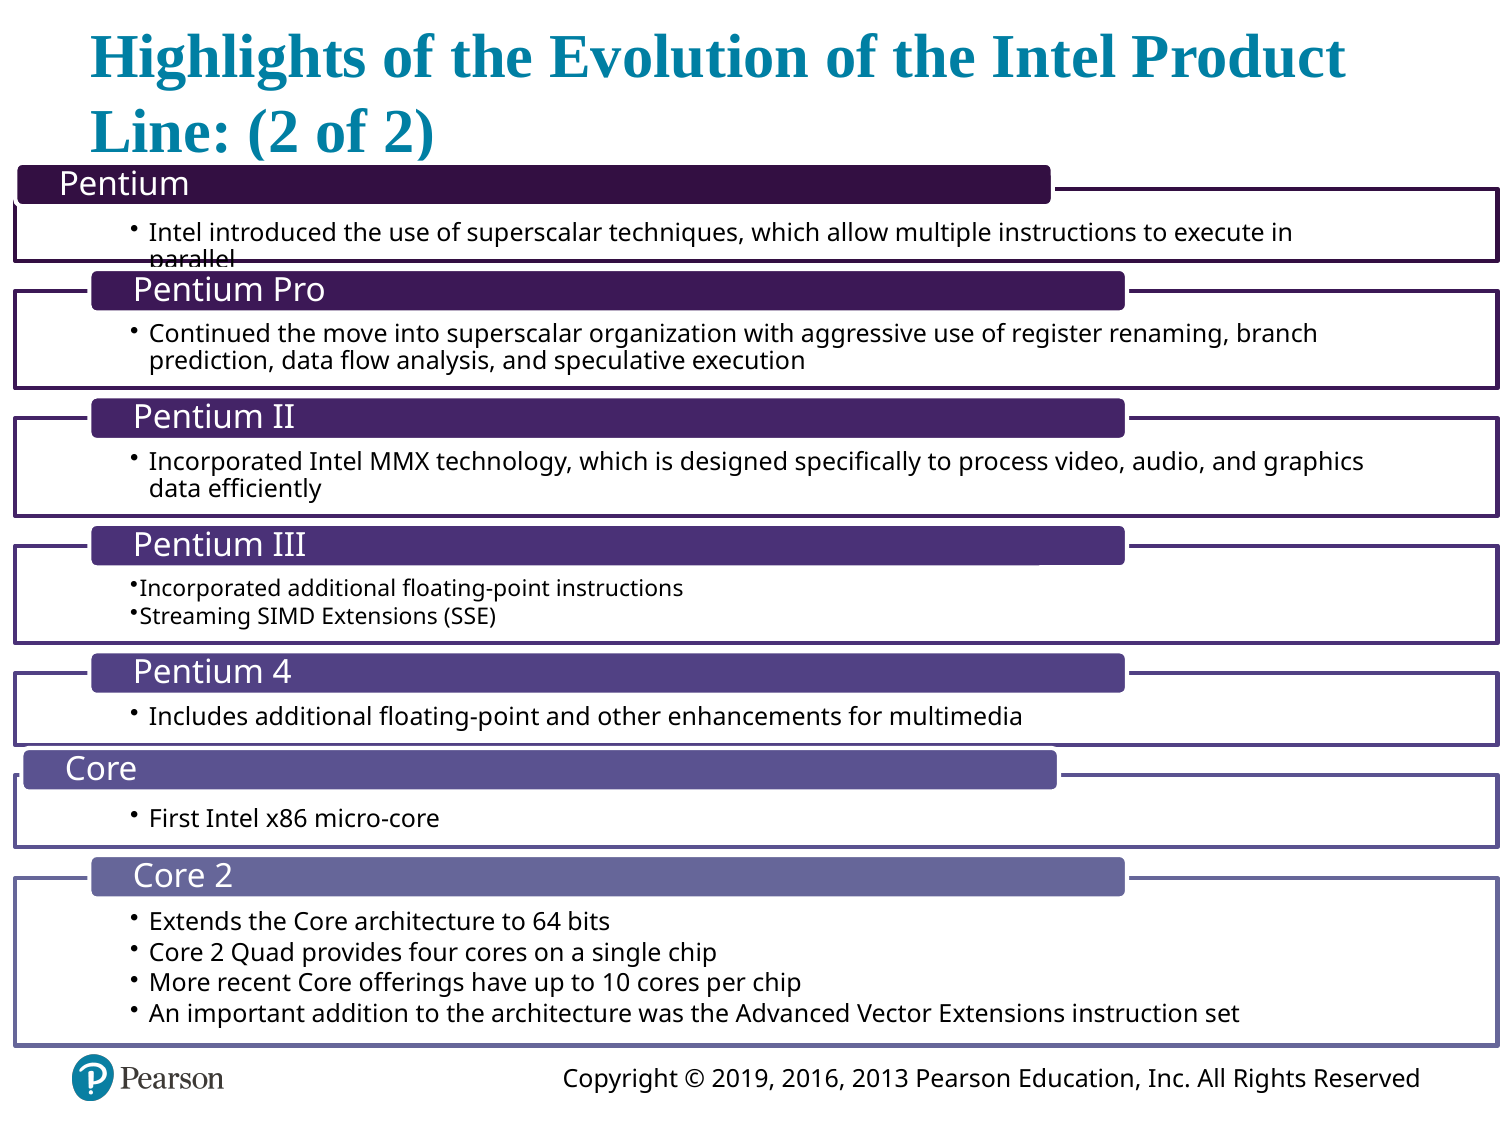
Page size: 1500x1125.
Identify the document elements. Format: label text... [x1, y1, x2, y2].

picture [72, 1054, 88, 1070]
picture [80, 1063, 106, 1088]
picture [98, 1054, 224, 1101]
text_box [14, 162, 1498, 1049]
title Highlights of the Evolution of the Intel Product Line: (2 of 2) [75, 0, 1425, 161]
picture [72, 1087, 83, 1101]
